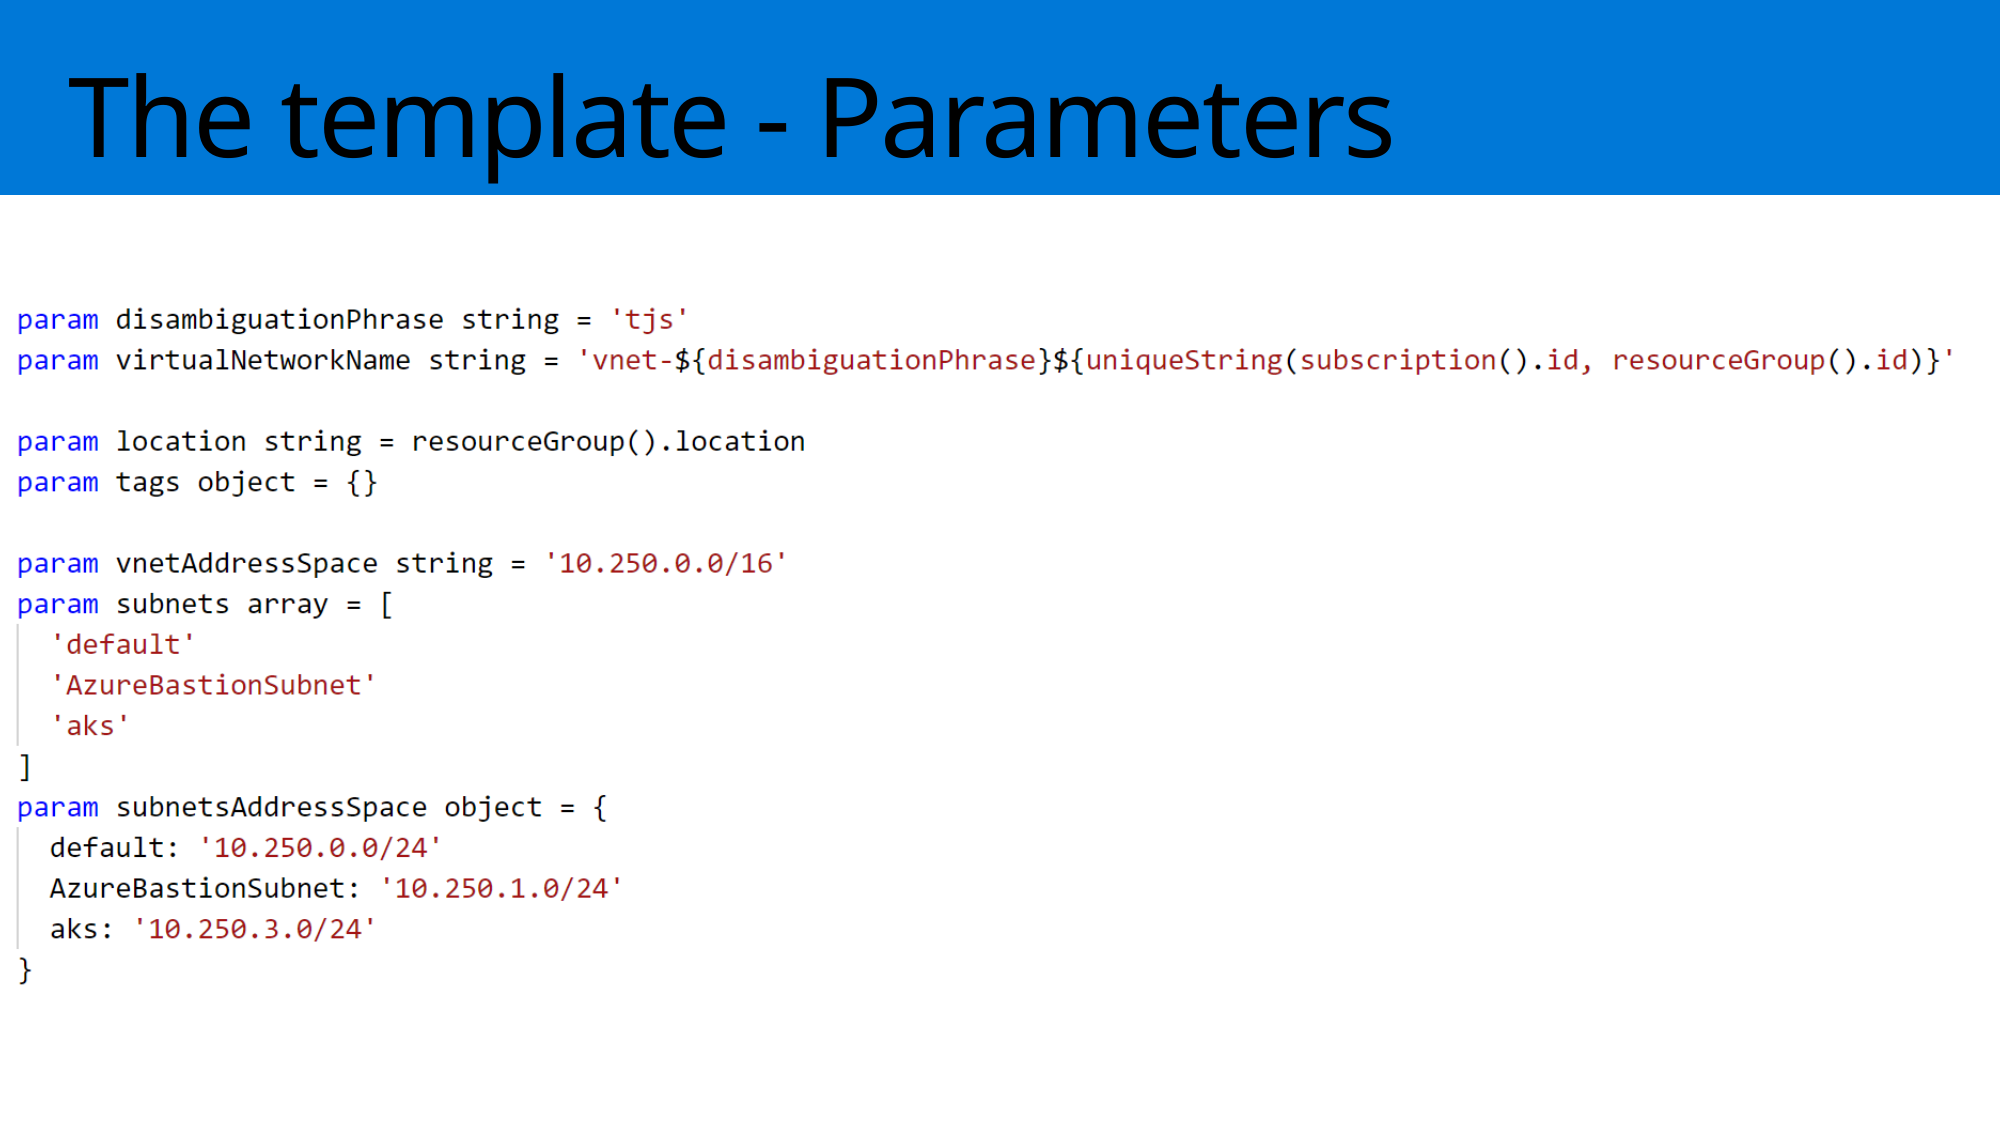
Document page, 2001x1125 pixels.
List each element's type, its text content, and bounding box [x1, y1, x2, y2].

picture [7, 301, 2000, 1010]
title The template - Parameters [44, 47, 1957, 196]
